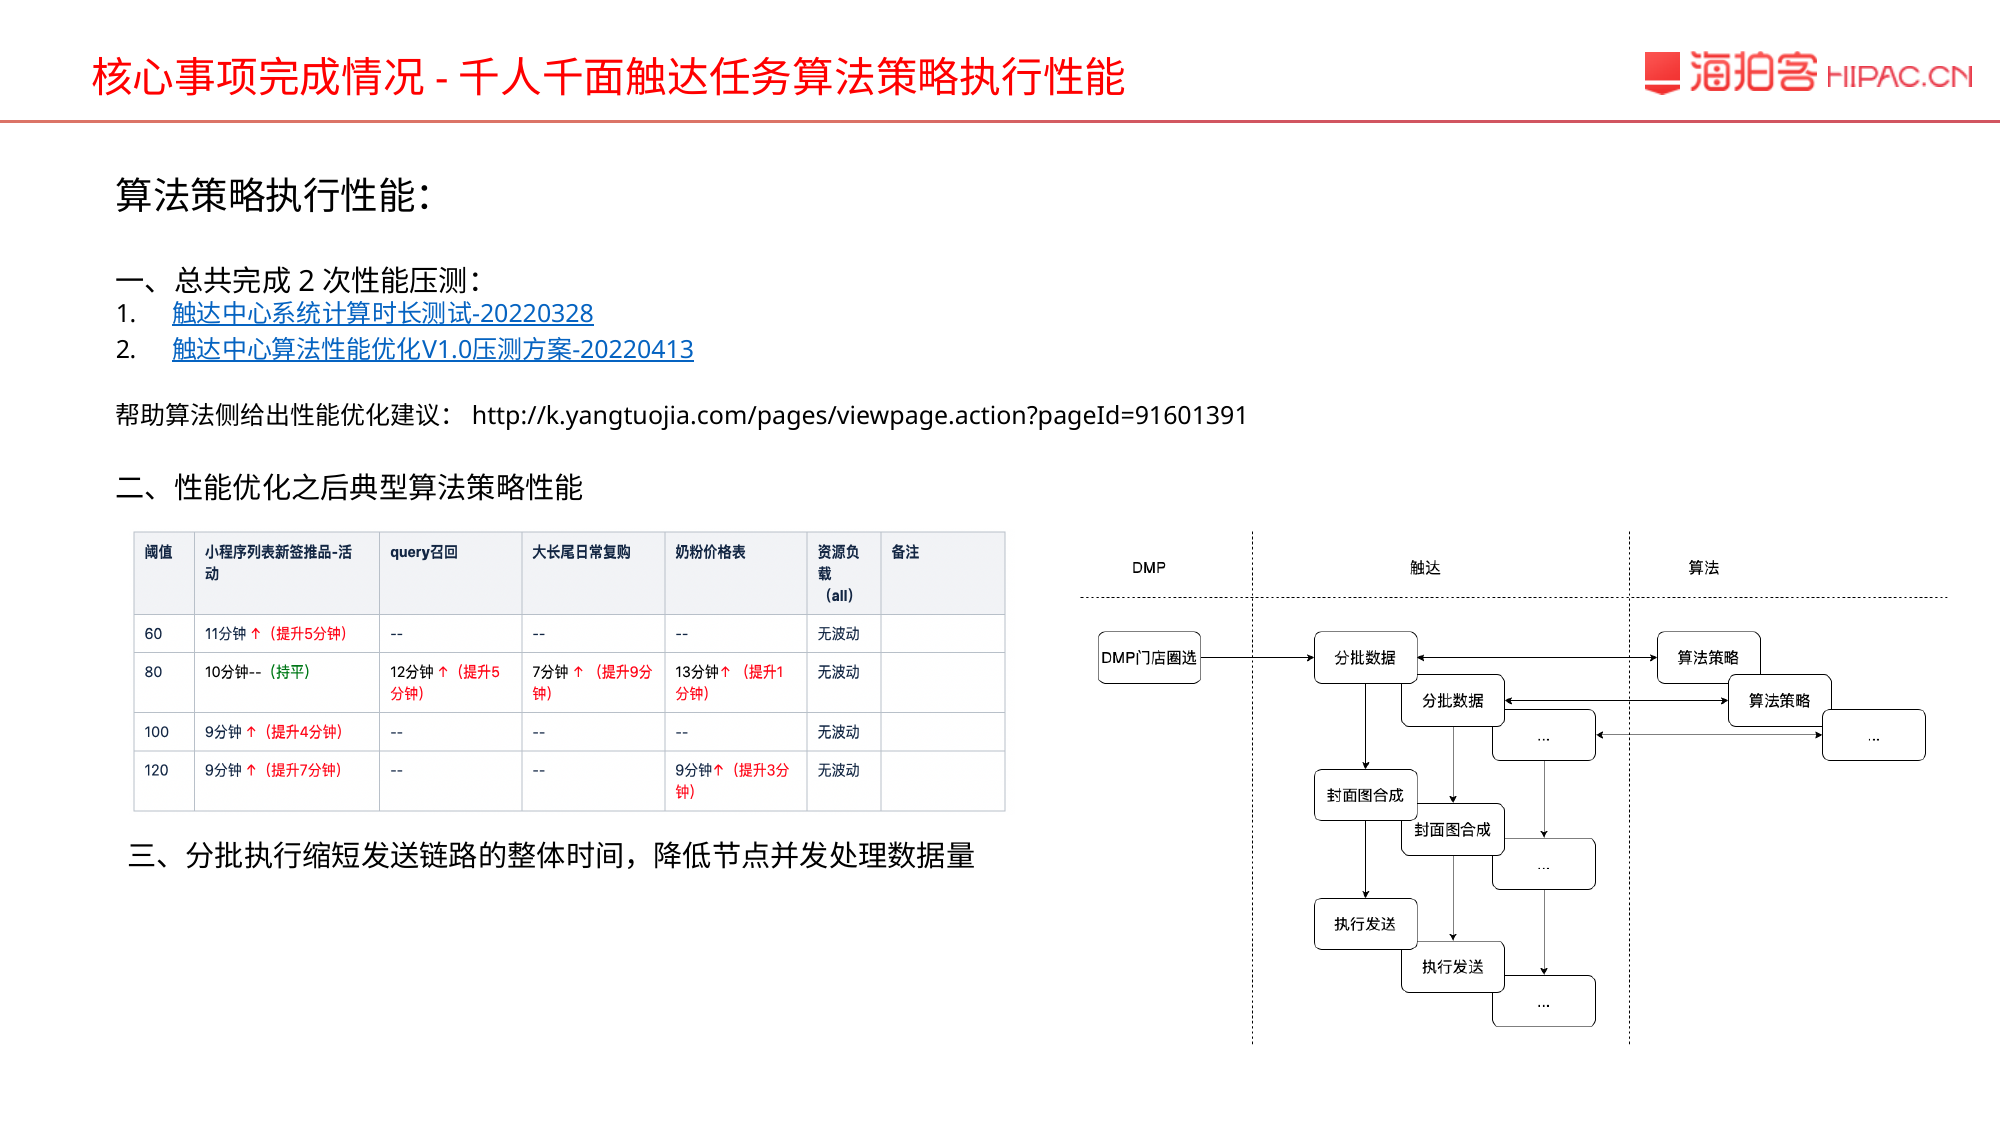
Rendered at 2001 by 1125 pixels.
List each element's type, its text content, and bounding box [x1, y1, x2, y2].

text_box 核心事项完成情况-千人千面触达任务算法策略执行性能 [76, 43, 1142, 109]
picture [1828, 66, 1972, 87]
text_box 三、分批执行缩短发送链路的整体时间，降低节点并发处理数据量 [112, 829, 991, 880]
picture [1645, 51, 1817, 95]
picture [1080, 528, 1948, 1045]
text_box 算法策略执行性能： 一、总共完成2次性能压测： 触达中心系统计算时长测试-20220328 触达中心算法性能优化V1.0压测方案-20220413 帮助算法侧给出性能优化建议：http://k.yangtuojia.com/pages/viewpage.action?pageId=91601391 二、性能优化之后典型算法策略性能 [101, 164, 1265, 512]
picture [129, 528, 1015, 815]
